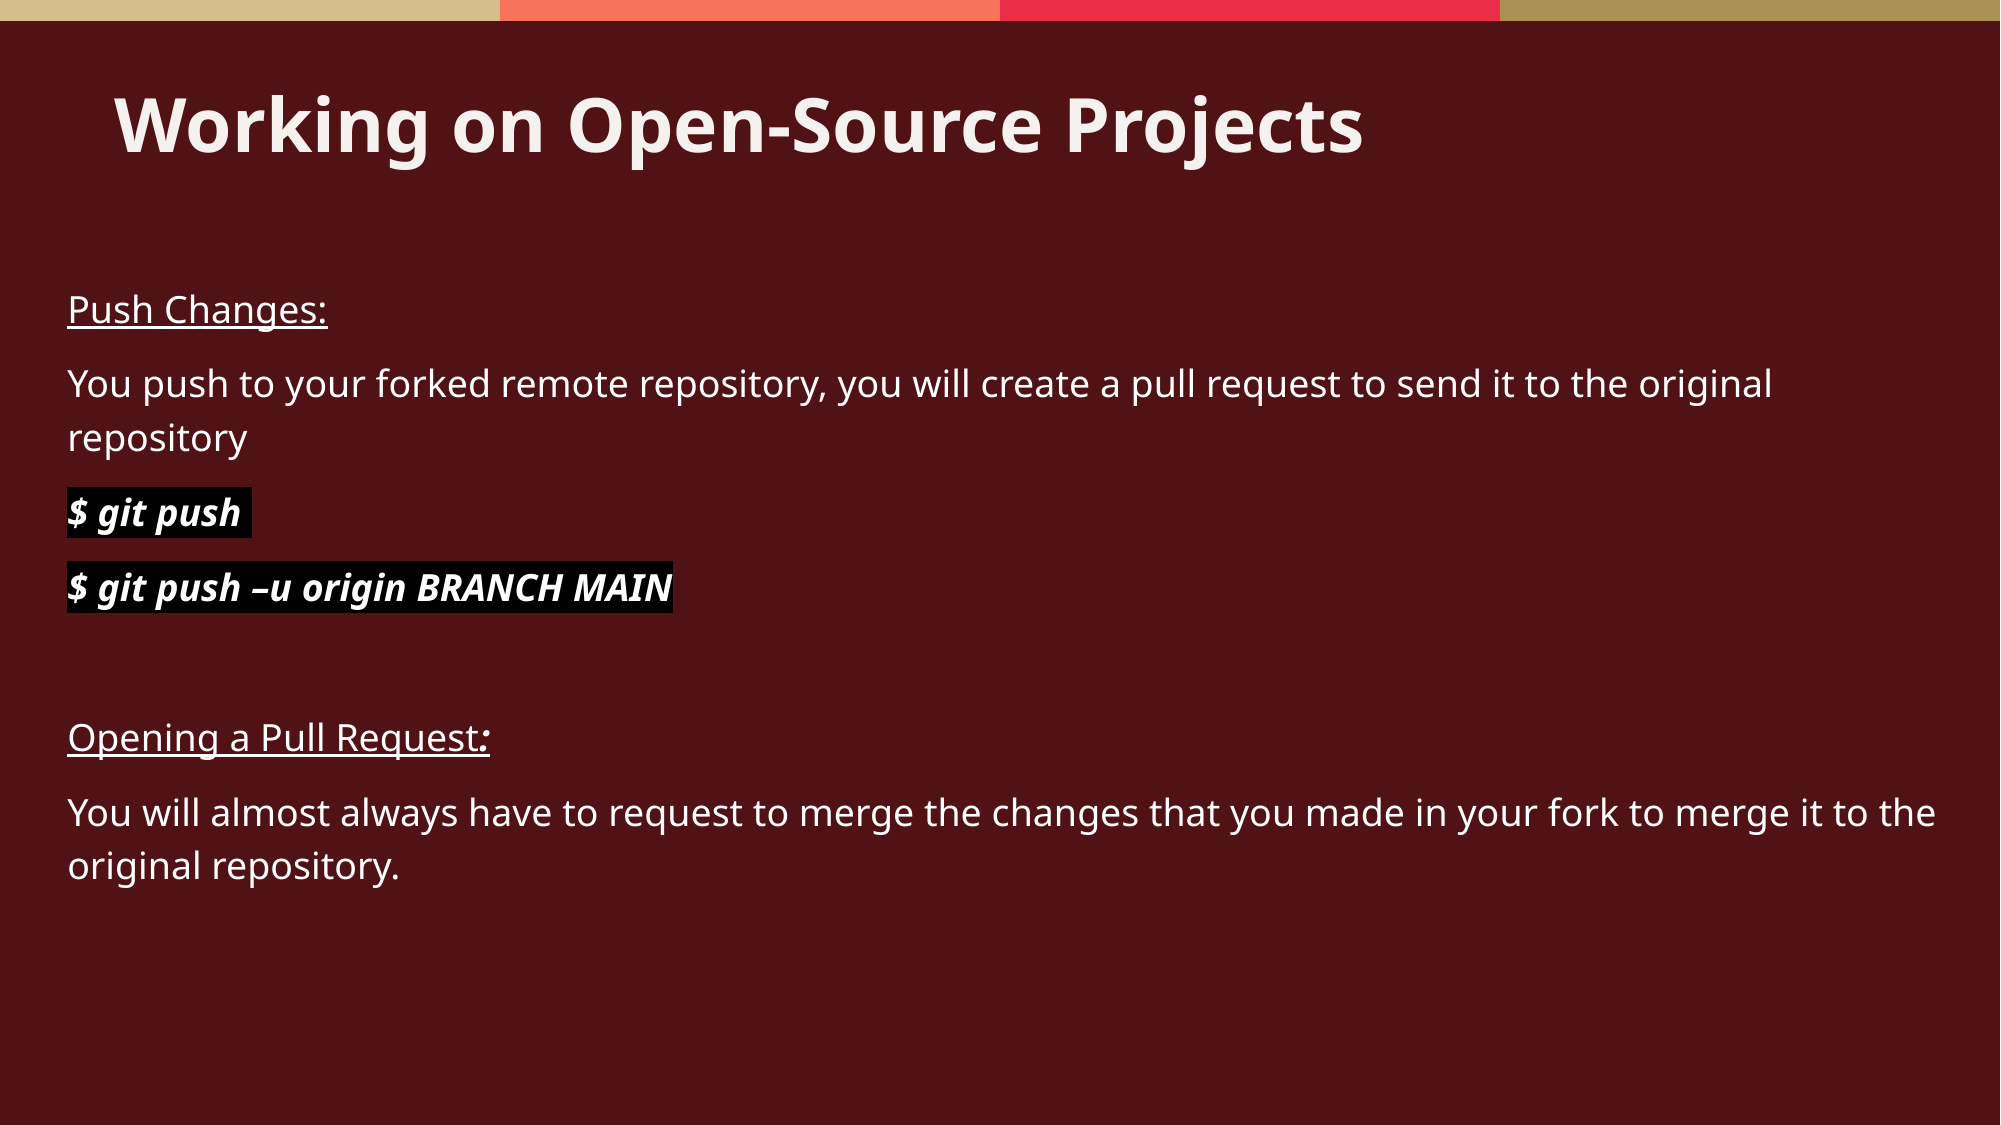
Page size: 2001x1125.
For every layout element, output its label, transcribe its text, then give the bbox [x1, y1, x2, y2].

list Push Changes: You push to your forked remote repository, you will create a pull request to send it to the original repository $ git push $ git push –u origin BRANCH MAIN Opening a Pull Request: You will almost always have to request to merge the changes that you made in your fork to merge it to the original repository. [52, 203, 1969, 1106]
picture [0, 0, 2000, 21]
title Working on Open-Source Projects [99, 46, 1900, 176]
